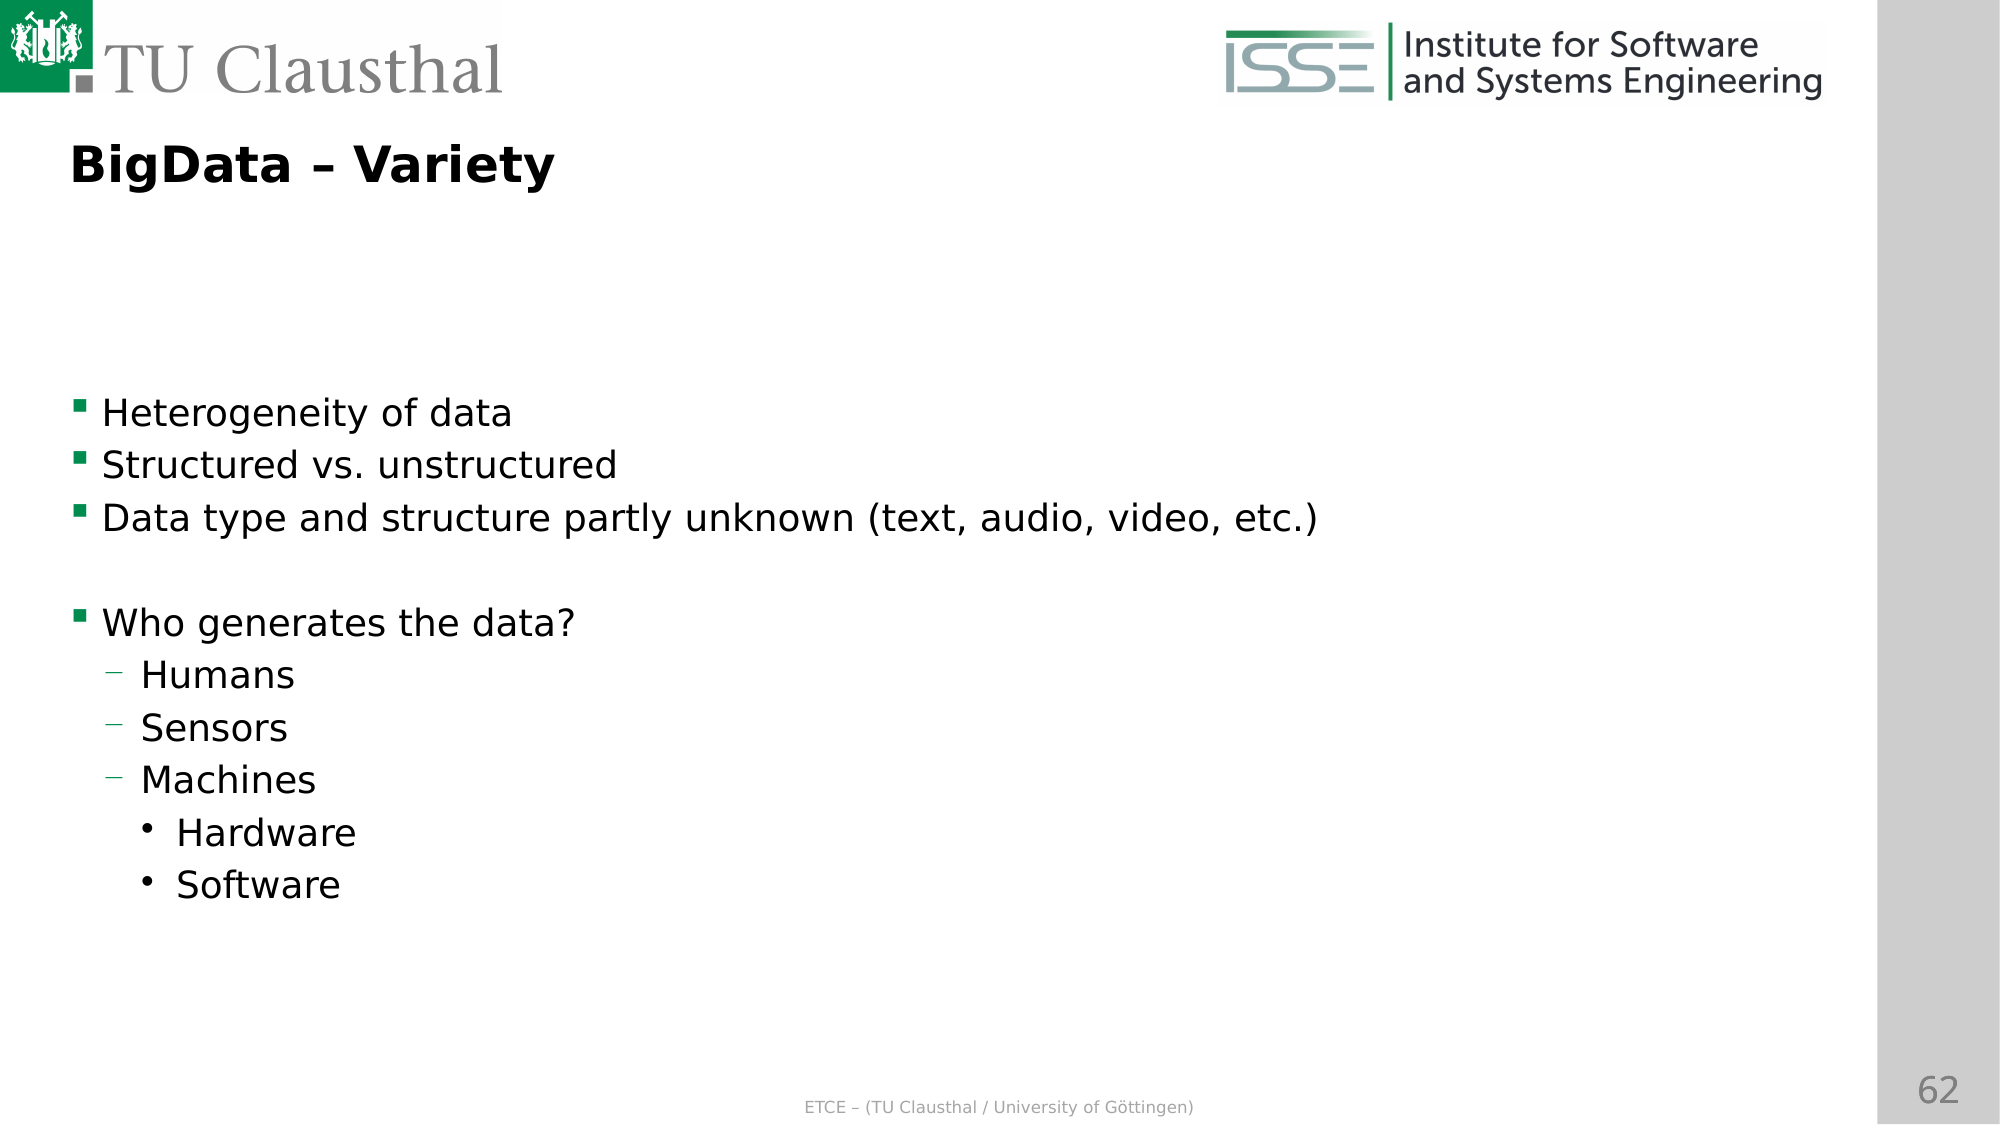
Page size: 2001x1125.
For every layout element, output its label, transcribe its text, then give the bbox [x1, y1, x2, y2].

picture [0, 0, 502, 93]
picture [1218, 22, 1827, 107]
text_box BigData – Variety [54, 125, 1819, 207]
text_box Heterogeneity of data Structured vs. unstructured Data type and structure partly unknown (text, audio, video, etc.) Who generates the data? Humans Sensors Machines Hardware Software [54, 207, 1819, 1034]
